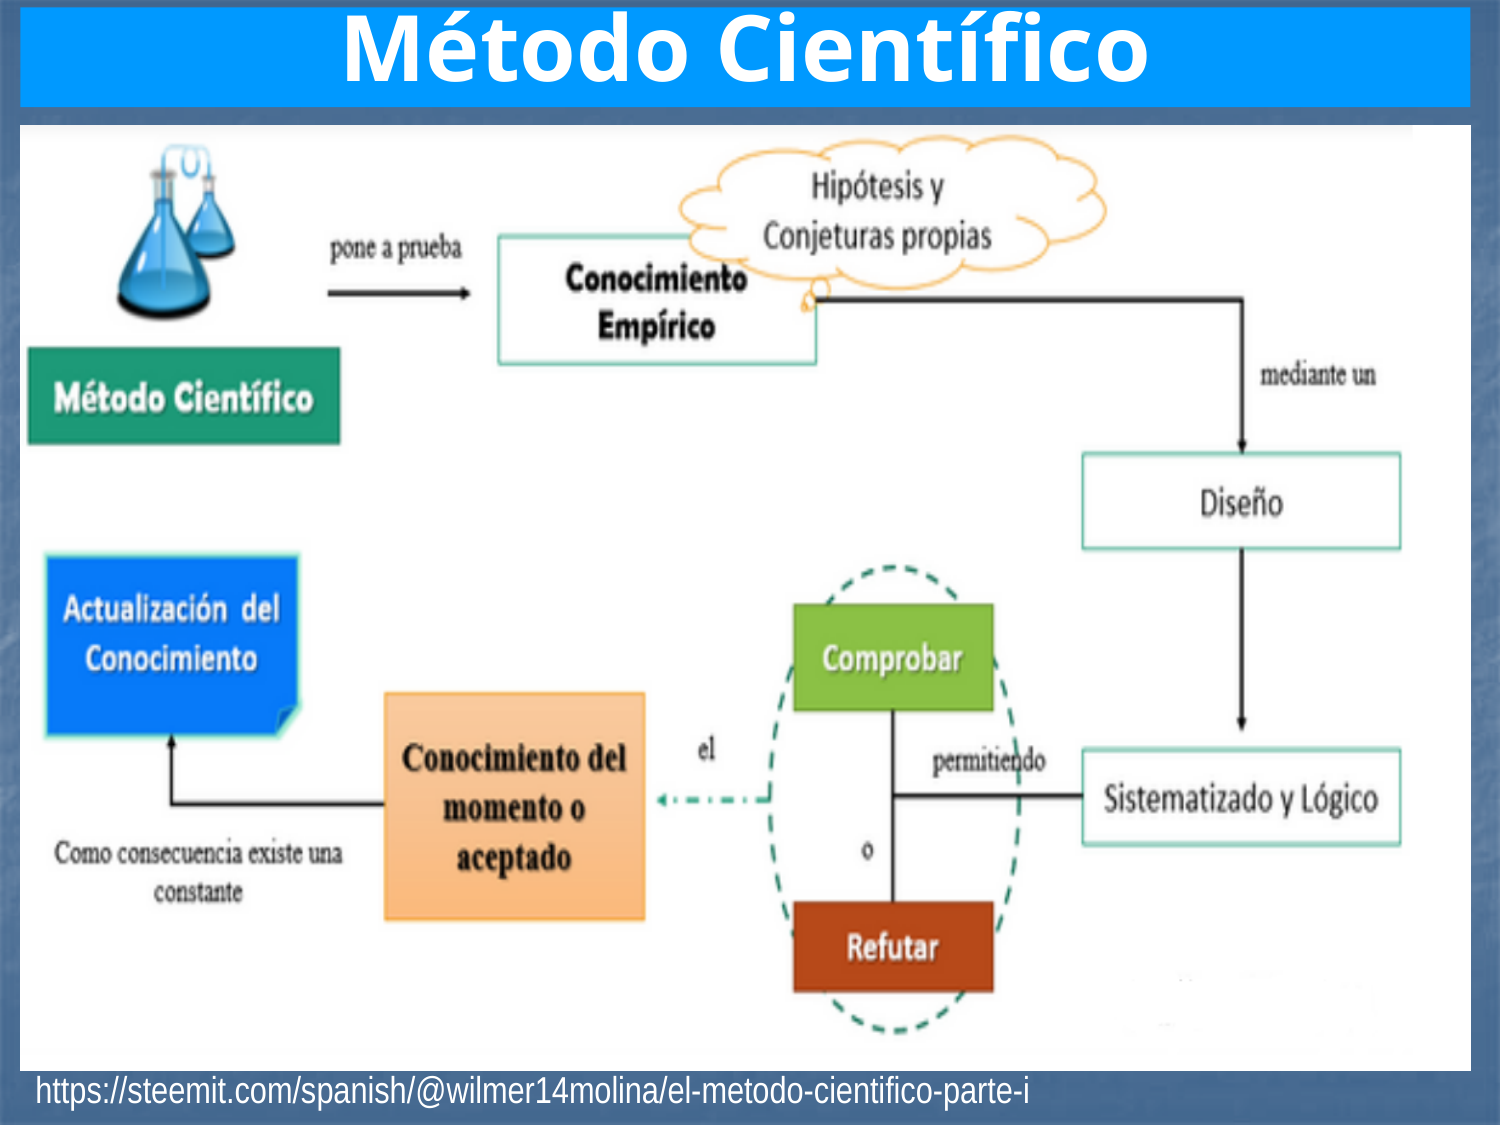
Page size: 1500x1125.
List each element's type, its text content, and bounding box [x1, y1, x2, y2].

picture [20, 125, 1471, 1071]
text_box Método Científico [20, 7, 1471, 108]
text_box https://steemit.com/spanish/@wilmer14molina/el-metodo-cientifico-parte-i [20, 1078, 1379, 1119]
